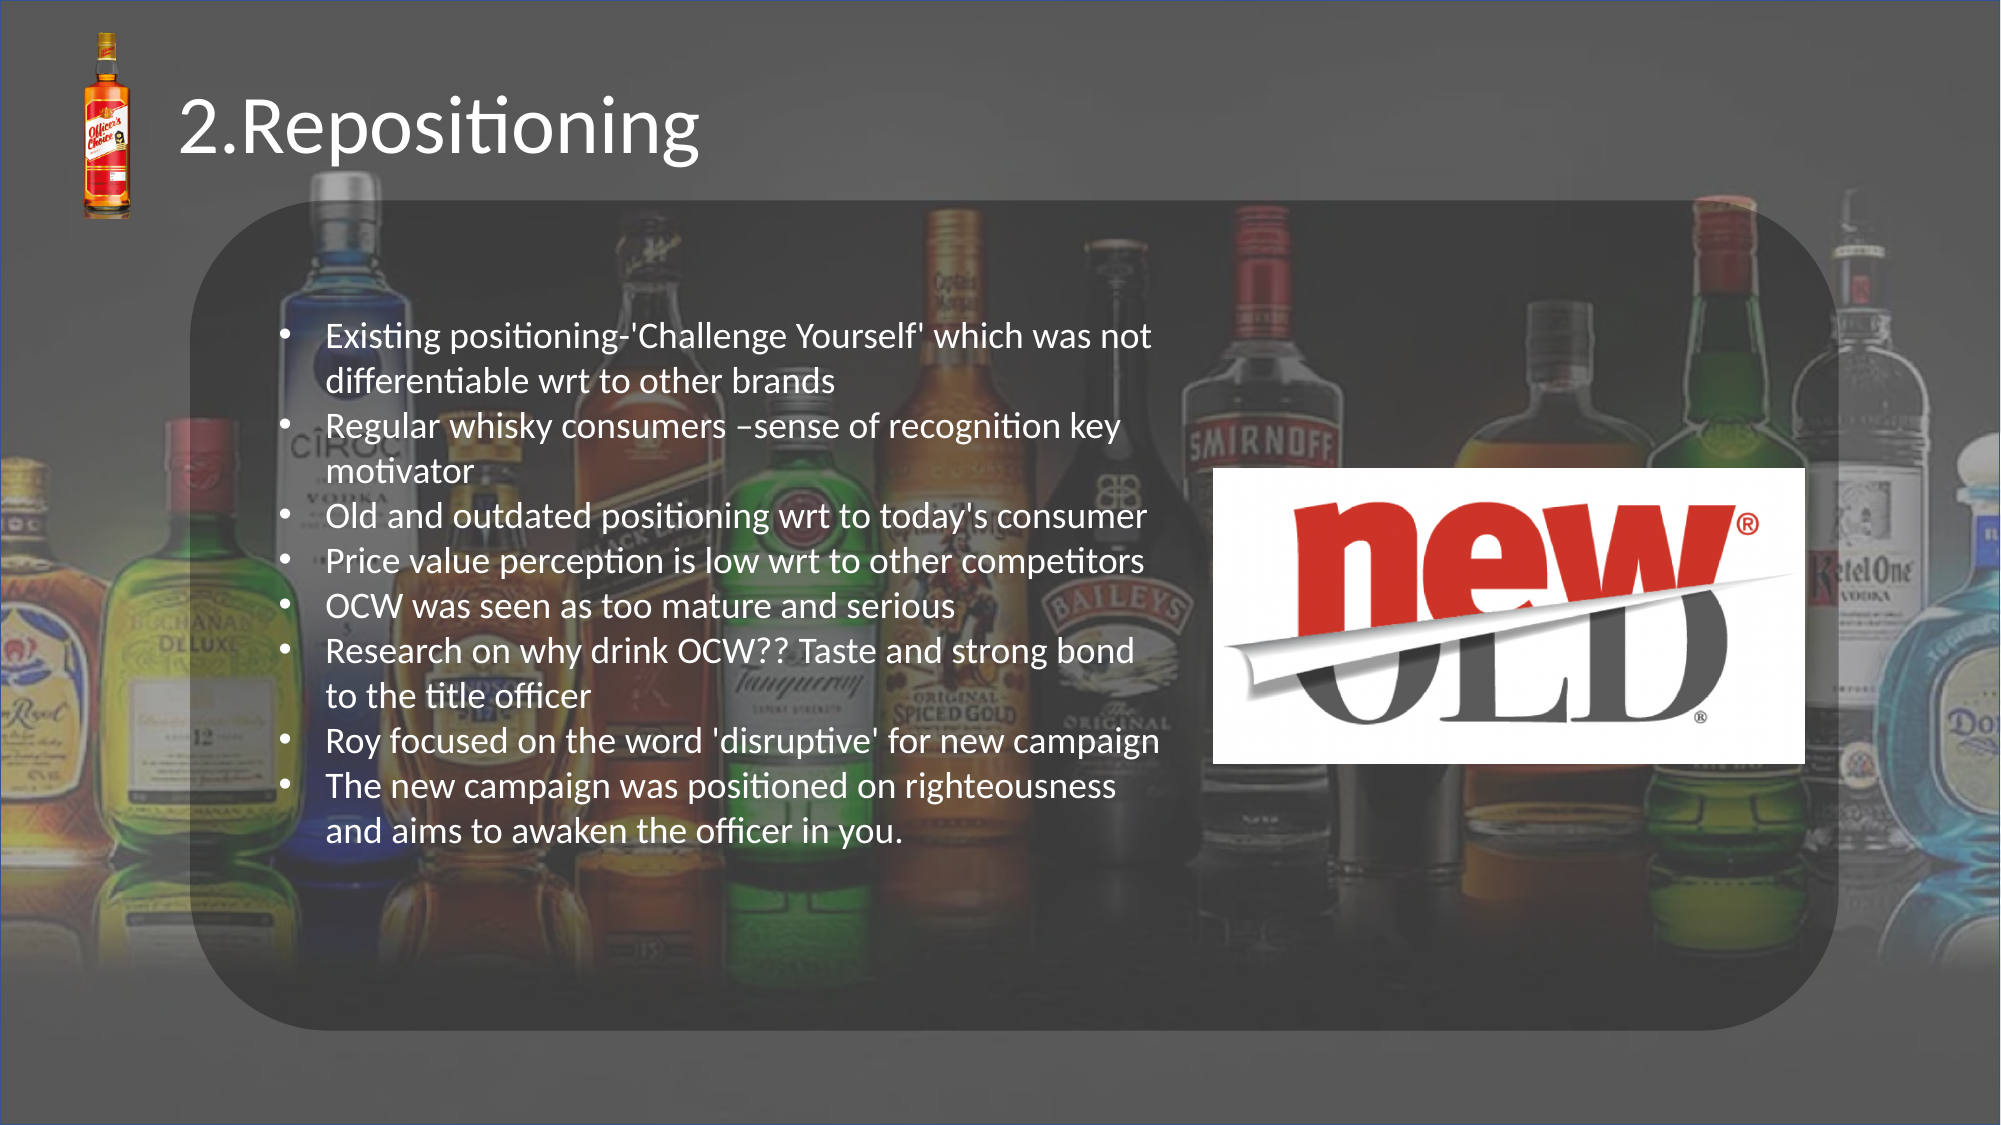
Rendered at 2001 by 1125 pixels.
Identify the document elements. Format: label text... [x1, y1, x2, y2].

text_box Existing positioning-'Challenge Yourself' which was not differentiable wrt to other brands Regular whisky consumers –sense of recognition key motivator Old and outdated positioning wrt to today's consumer Price value perception is low wrt to other competitors OCW was seen as too mature and serious Research on why drink OCW?? Taste and strong bond to the title officer Roy focused on the word 'disruptive' for new campaign The new campaign was positioned on righteousness and aims to awaken the officer in you. [263, 303, 1186, 904]
text_box [0, 0, 2000, 1125]
text_box 2.Repositioning [163, 62, 725, 178]
picture [49, 22, 163, 219]
picture [1213, 468, 1805, 764]
text_box [189, 199, 1840, 1032]
